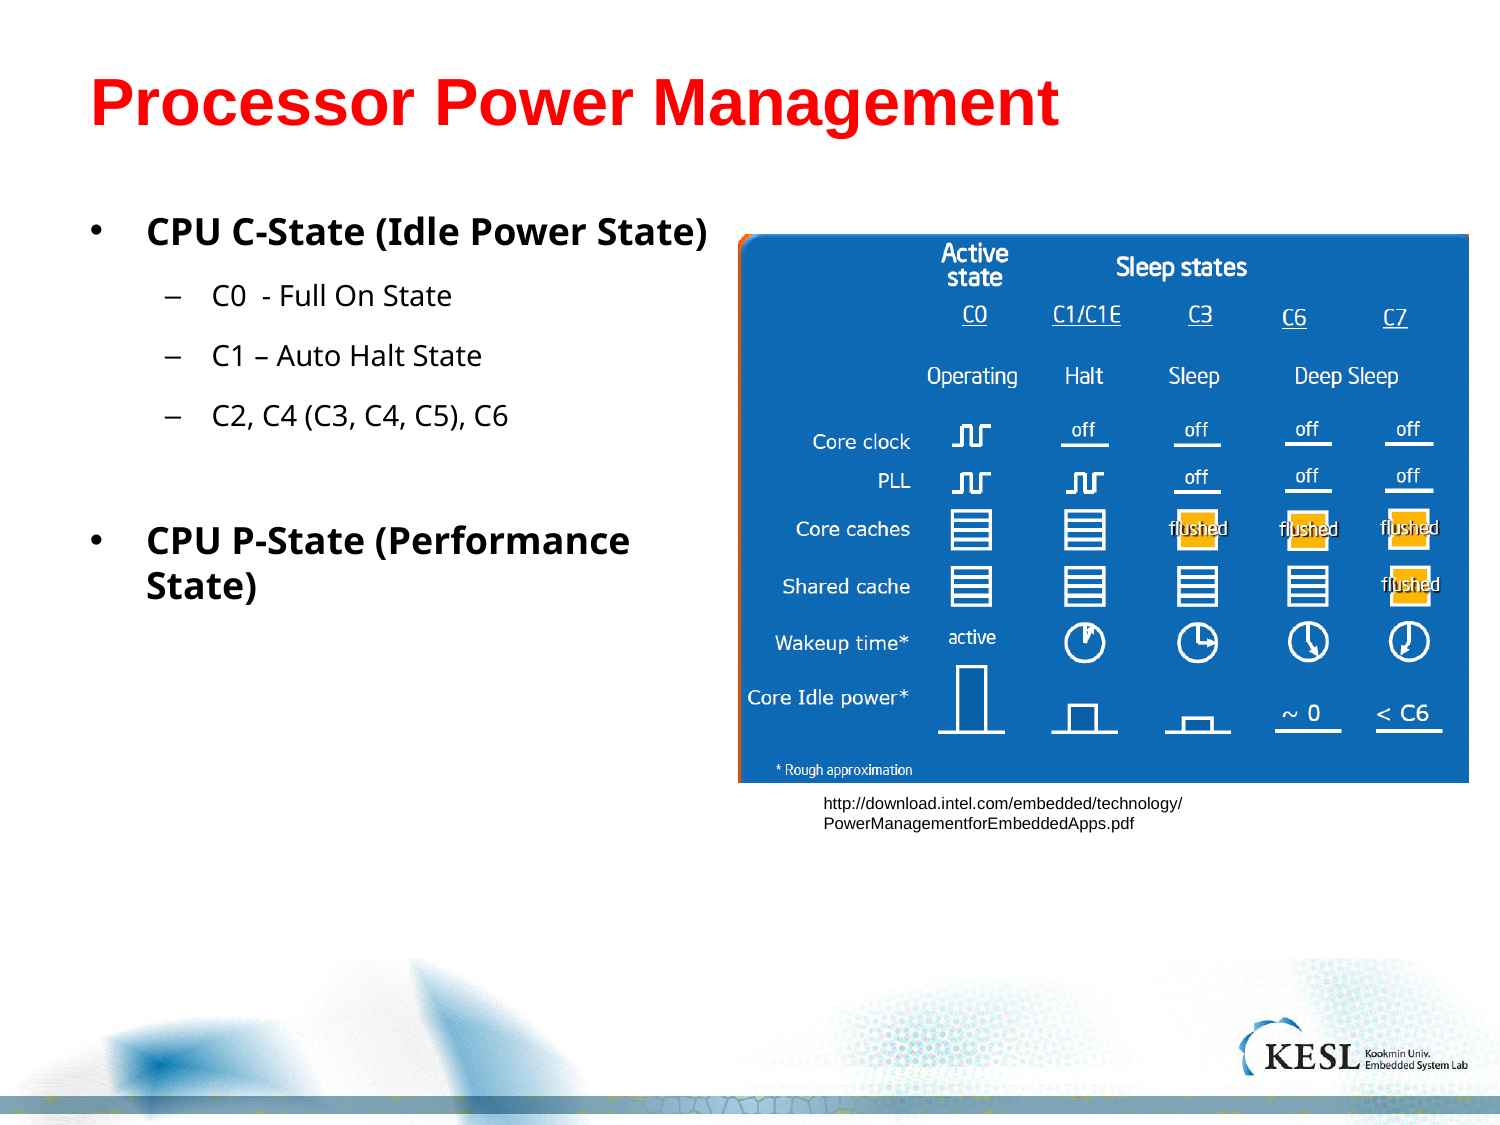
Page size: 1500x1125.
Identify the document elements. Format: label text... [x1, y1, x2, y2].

title Processor Power Management [75, 45, 1425, 153]
text_box CPU C-State (Idle Power State) C0 - Full On State C1 – Auto Halt State C2, C4 (C3, C4, C5), C6 CPU P-State (Performance State) [74, 200, 737, 945]
picture [0, 0, 1500, 1125]
text_box http://download.intel.com/embedded/technology/PowerManagementforEmbeddedApps.pdf [808, 792, 1430, 841]
